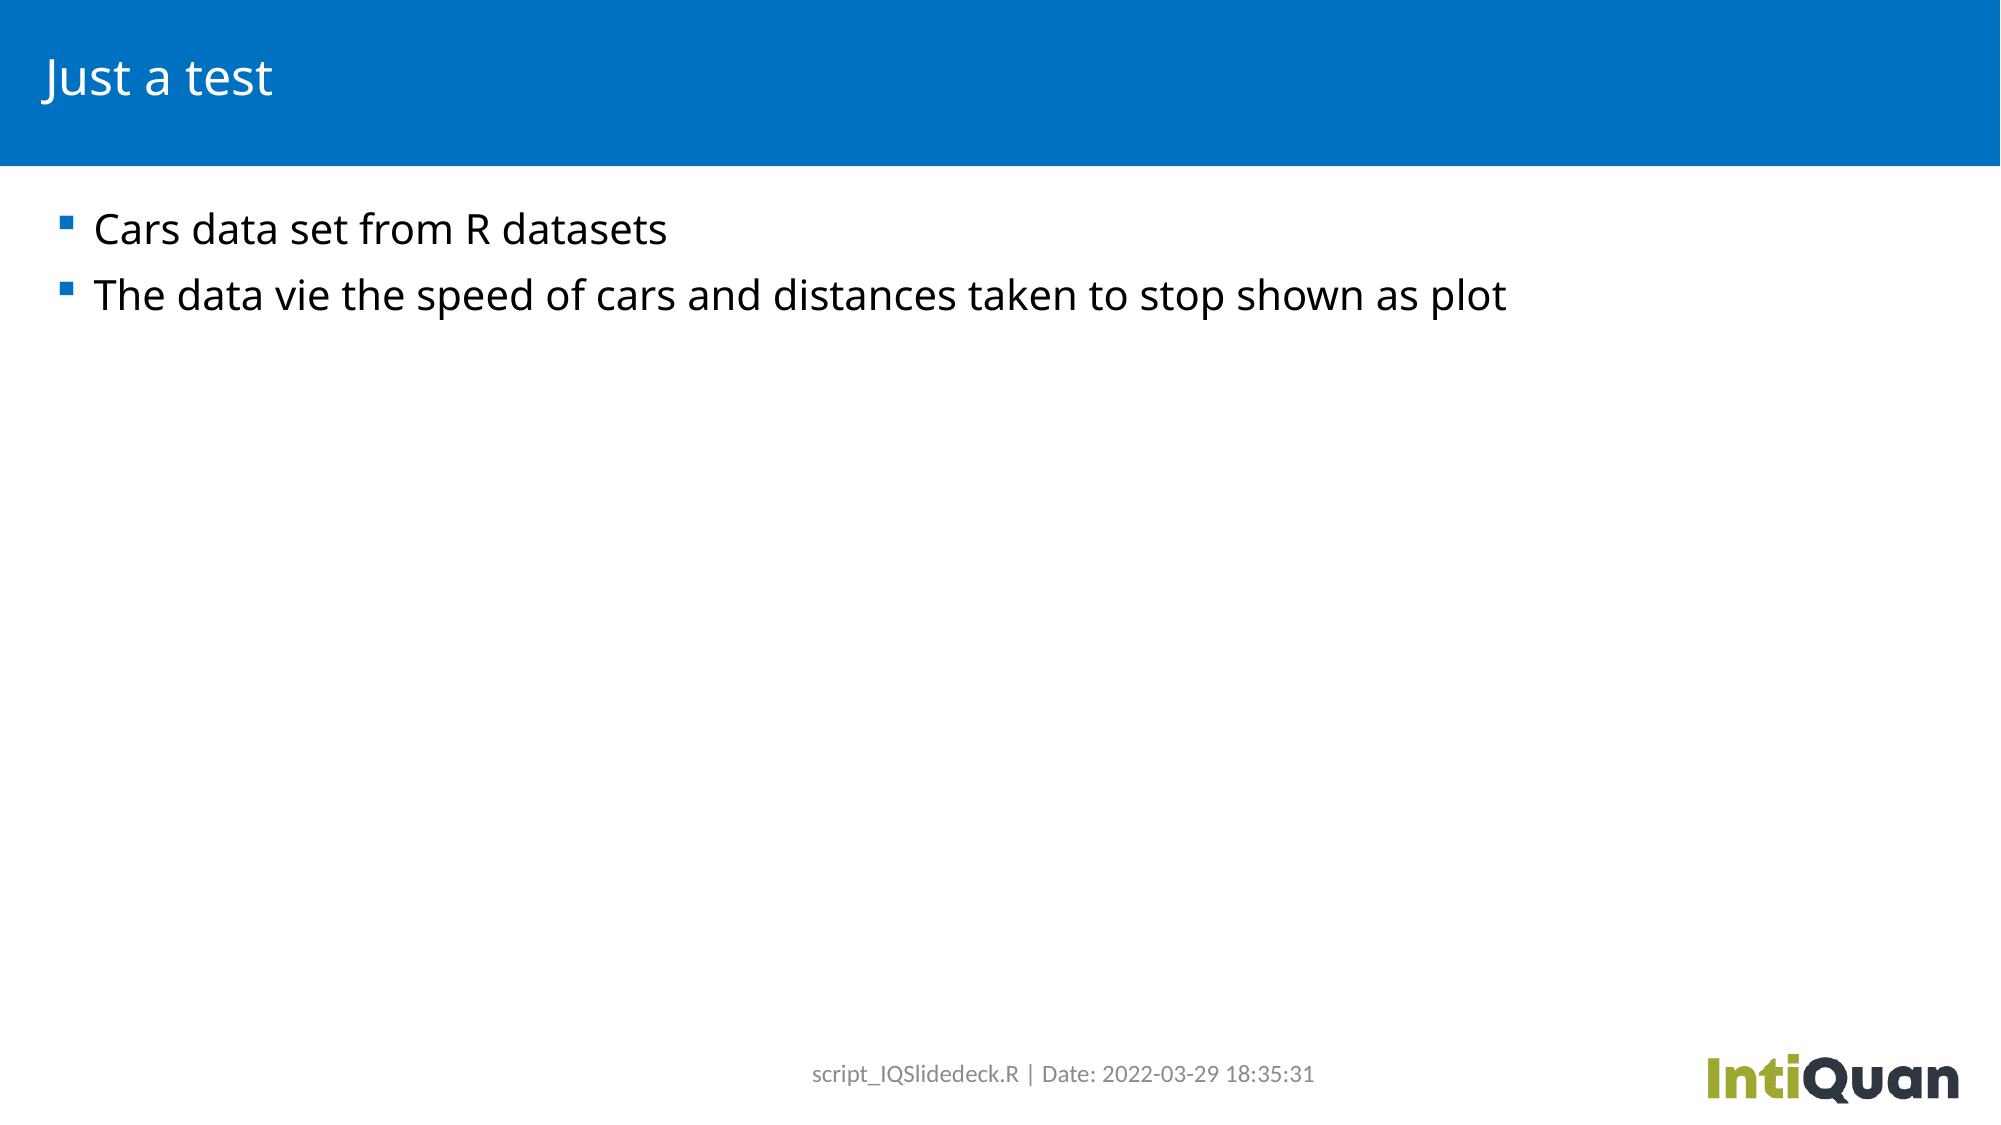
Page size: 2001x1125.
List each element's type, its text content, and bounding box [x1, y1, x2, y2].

picture [1704, 1048, 1959, 1110]
title Just a test [0, 0, 2000, 167]
footer script_IQSlidedeck.R | Date: 2022-03-29 18:35:31 [449, 1042, 1679, 1103]
list Cars data set from R datasets The data vie the speed of cars and distances taken to stop shown as plot [41, 201, 1953, 1014]
